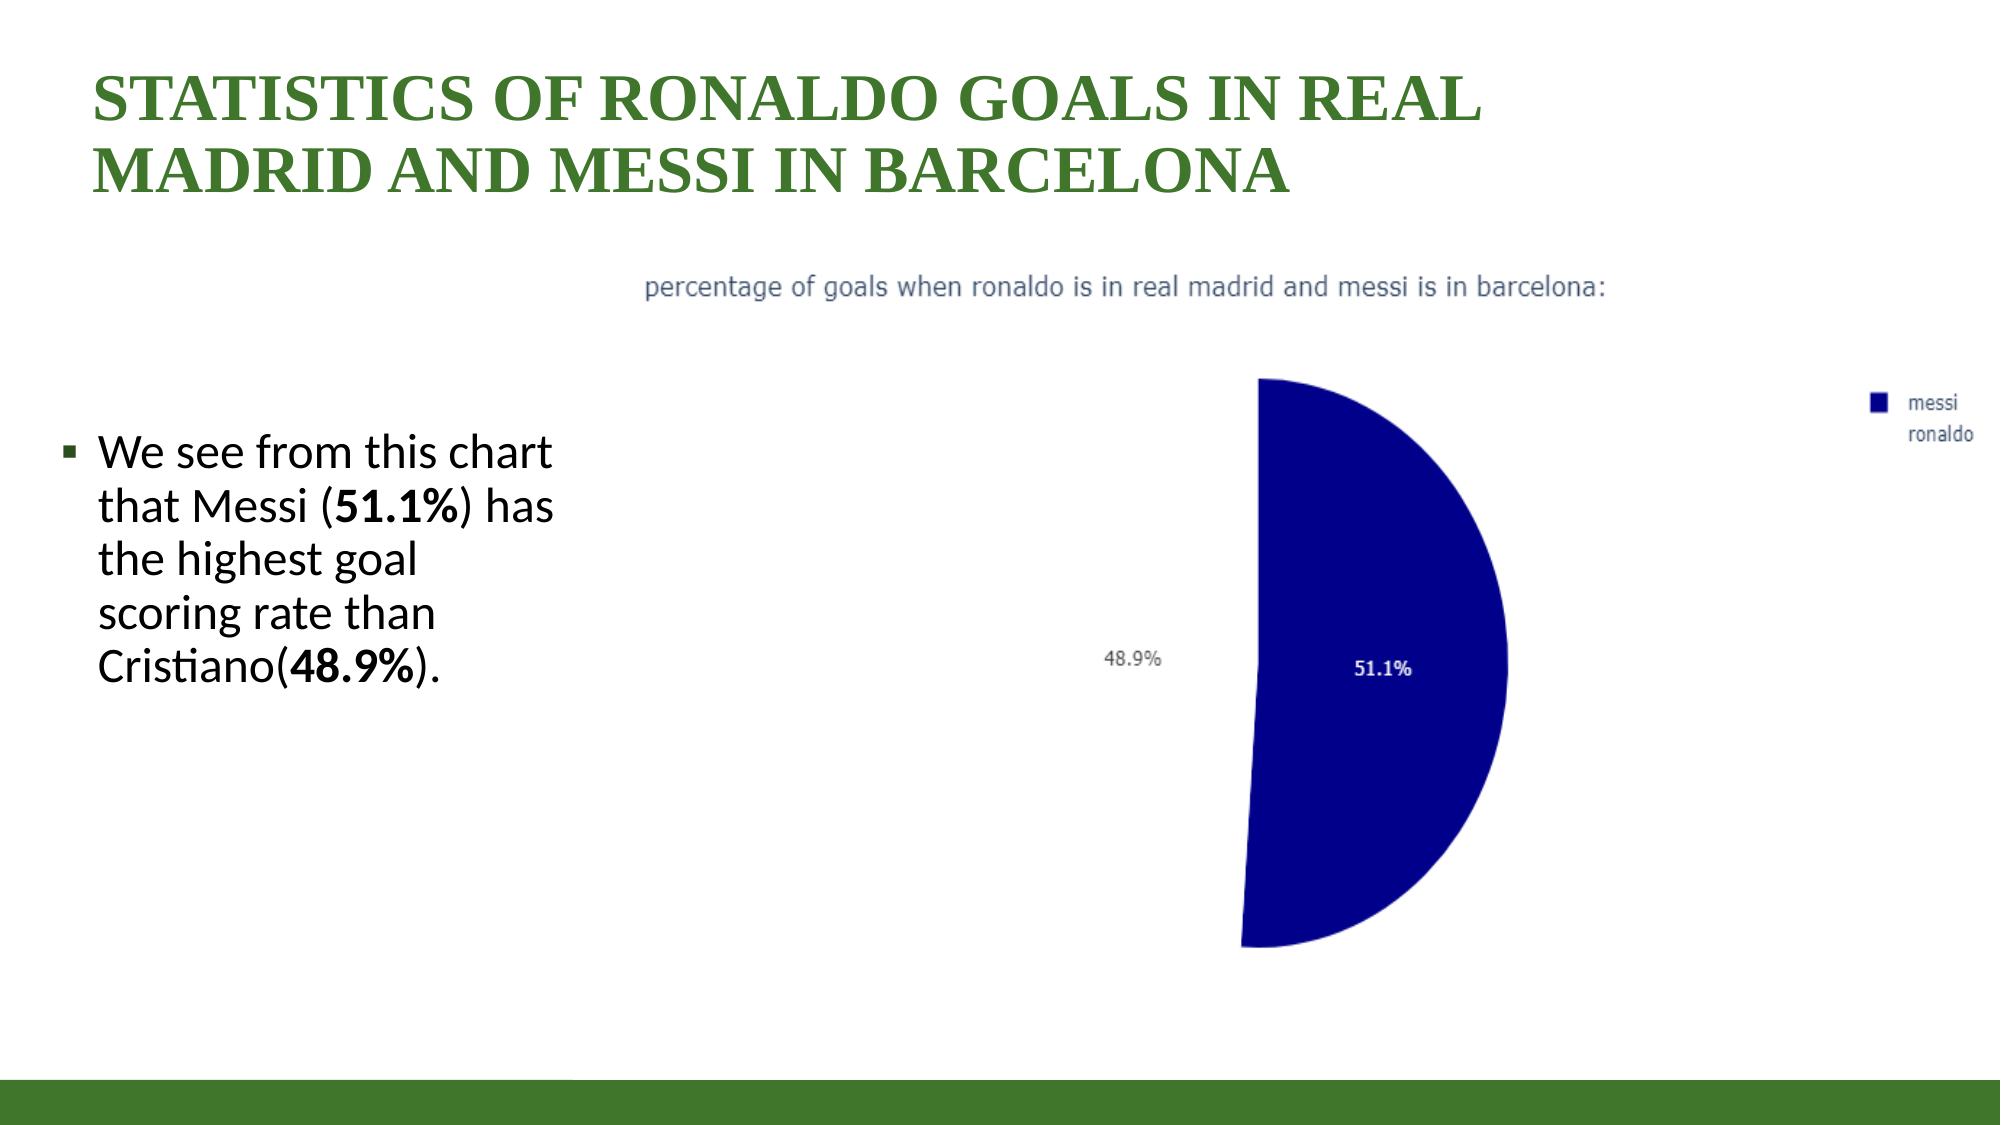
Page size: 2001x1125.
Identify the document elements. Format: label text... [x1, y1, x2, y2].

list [573, 214, 2000, 1080]
title Statistics of Ronaldo goals In Real Madrid and Messi in Barcelona [77, 45, 1693, 215]
list We see from this chart that Messi (51.1%) has the highest goal scoring rate than Cristiano(48.9%). [38, 418, 573, 707]
